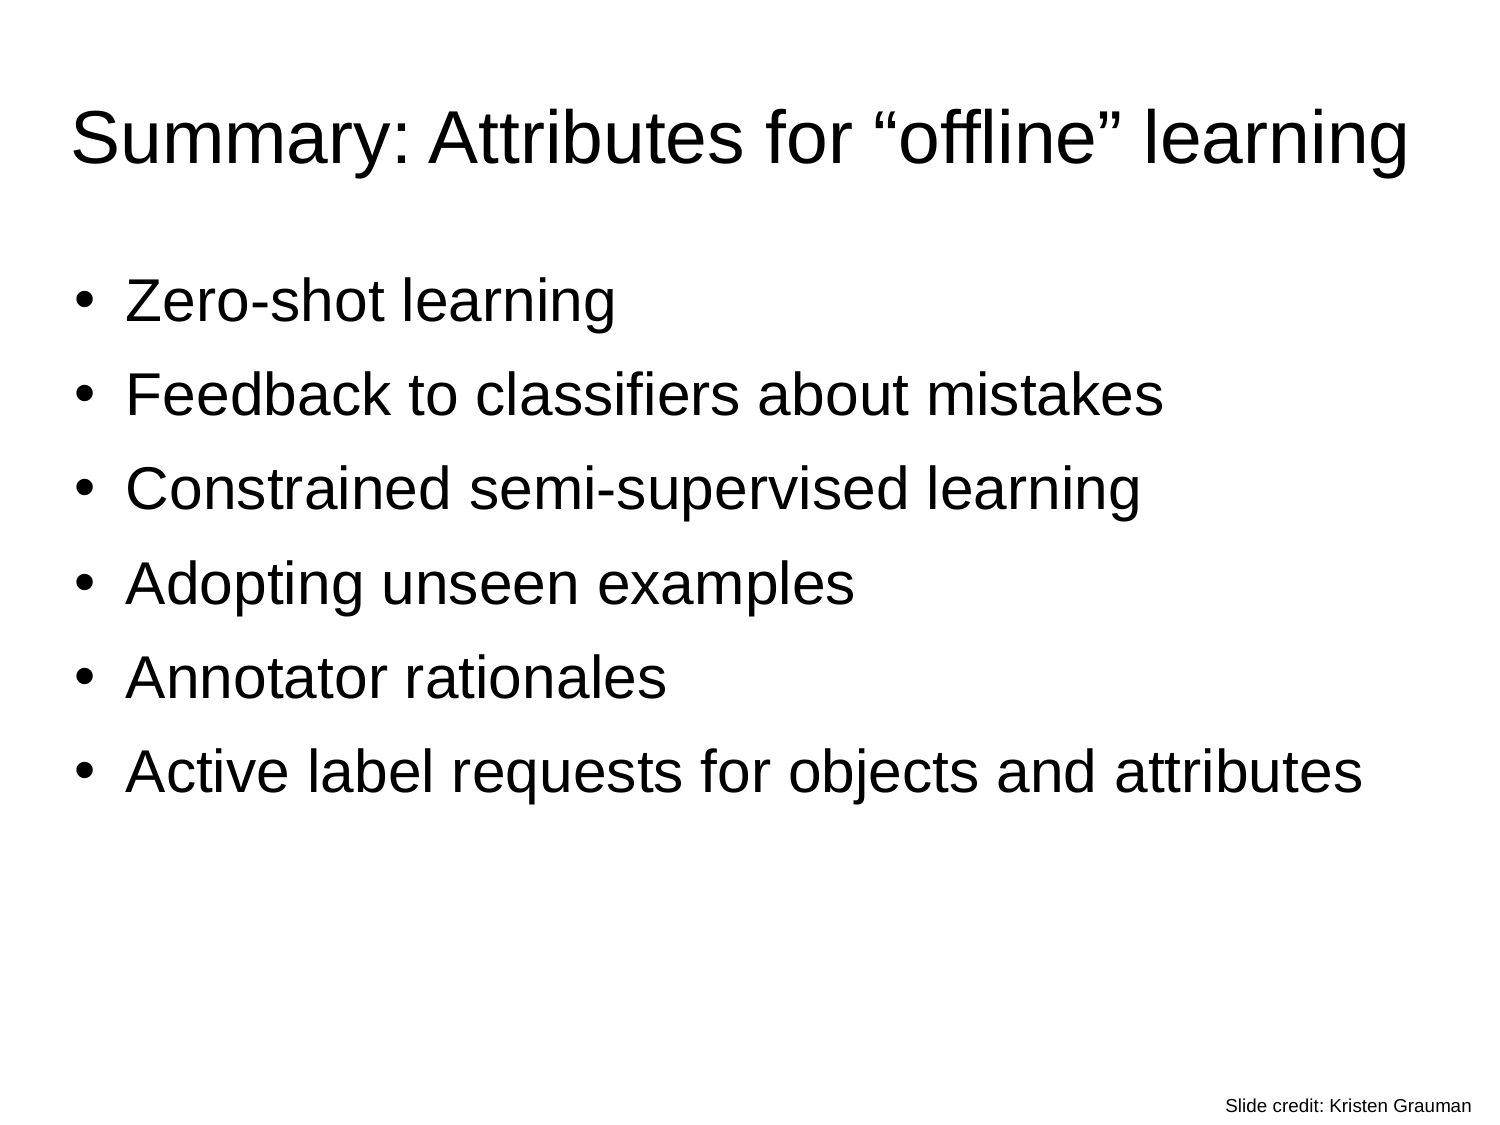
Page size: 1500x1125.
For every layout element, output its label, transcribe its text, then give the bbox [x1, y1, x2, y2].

list Zero-shot learning Feedback to classifiers about mistakes Constrained semi-supervised learning Adopting unseen examples Annotator rationales Active label requests for objects and attributes [74, 262, 1425, 1006]
text_box Slide credit: Kristen Grauman [1210, 1086, 1500, 1124]
title Summary: Attributes for “offline” learning [0, 44, 1483, 233]
